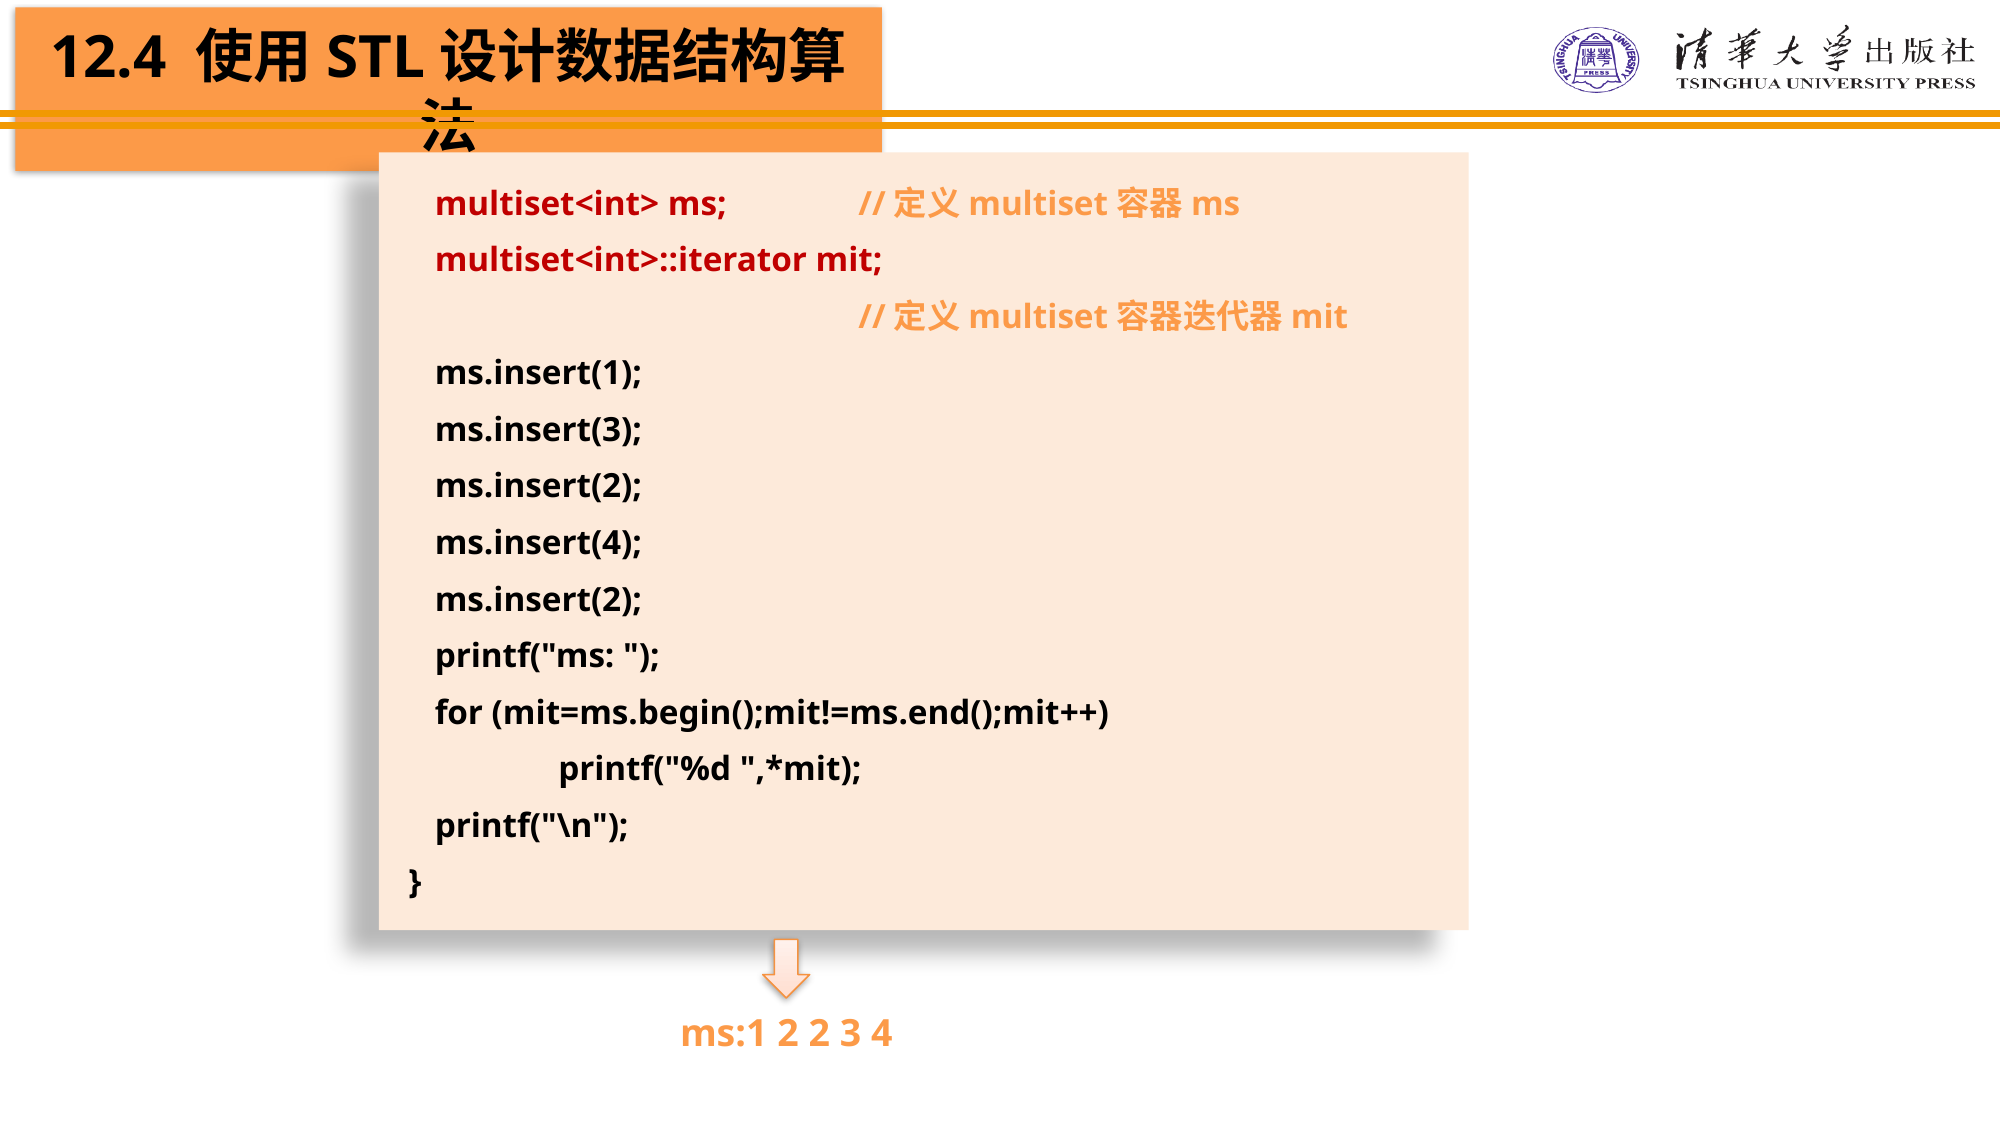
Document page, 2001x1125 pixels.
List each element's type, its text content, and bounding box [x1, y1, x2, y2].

text_box ms:1 2 2 3 4 [645, 1009, 927, 1061]
picture [1504, 0, 2001, 144]
text_box multiset<int> ms; //定义multiset容器ms multiset<int>::iterator mit; //定义multiset容器迭代器mit ms.insert(1); ms.insert(3); ms.insert(2); ms.insert(4); ms.insert(2); printf("ms: "); for (mit=ms.begin();mit!=ms.end();mit++) printf("%d ",*mit); printf("\n"); } [378, 152, 1469, 931]
text_box [762, 938, 811, 999]
